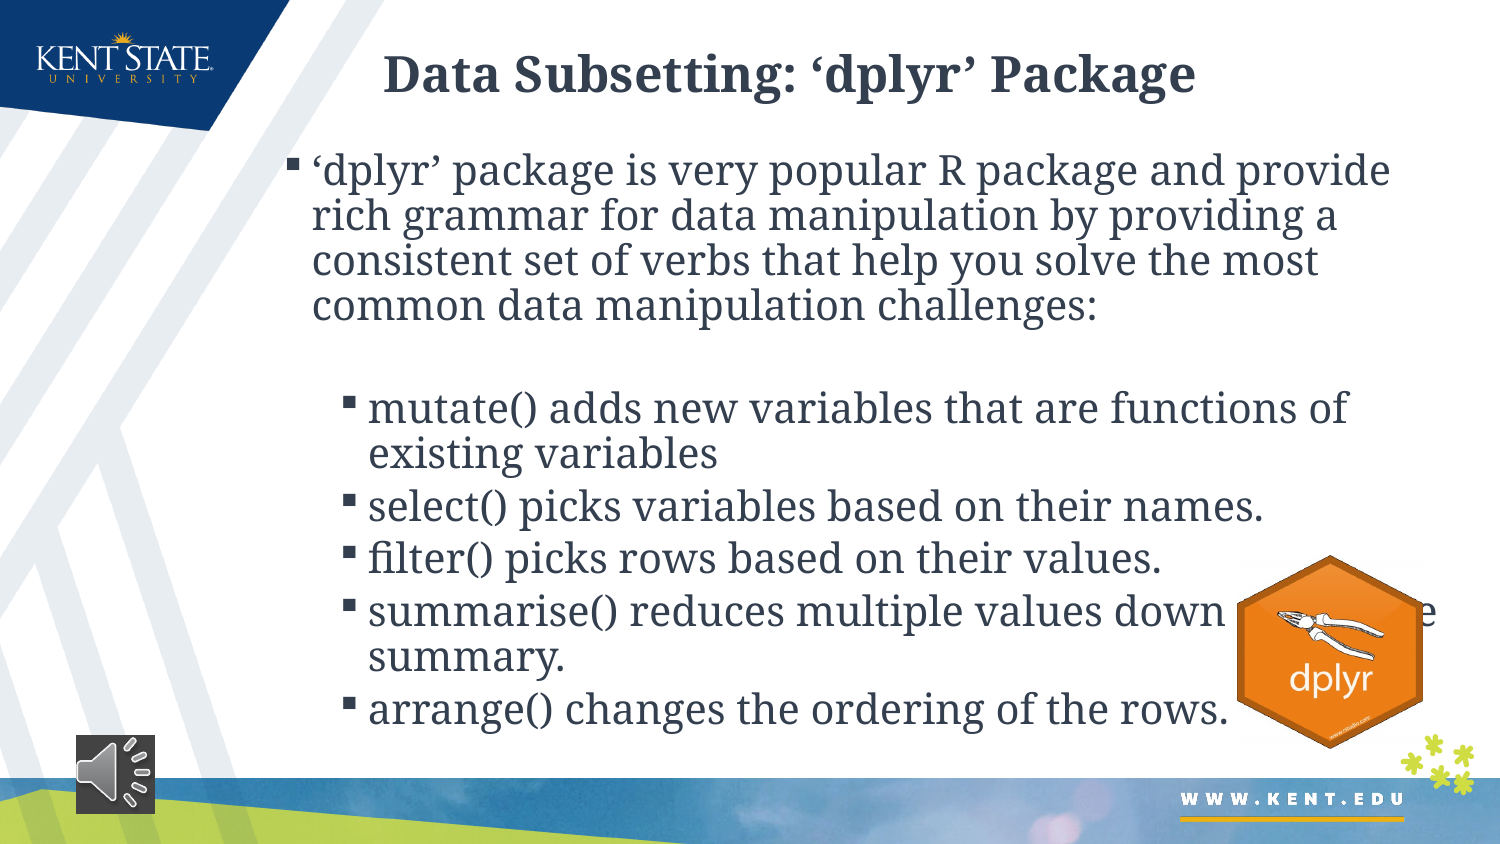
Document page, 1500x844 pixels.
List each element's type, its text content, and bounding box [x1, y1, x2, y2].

list ‘dplyr’ package is very popular R package and provide rich grammar for data manipulation by providing a consistent set of verbs that help you solve the most common data manipulation challenges: mutate() adds new variables that are functions of existing variables select() picks variables based on their names. filter() picks rows based on their values. summarise() reduces multiple values down to a single summary. arrange() changes the ordering of the rows. [268, 142, 1468, 759]
text_box [797, 264, 1195, 301]
picture [1237, 555, 1423, 749]
picture [0, 0, 1500, 844]
title Data Subsetting: ‘dplyr’ Package [368, 27, 1500, 125]
